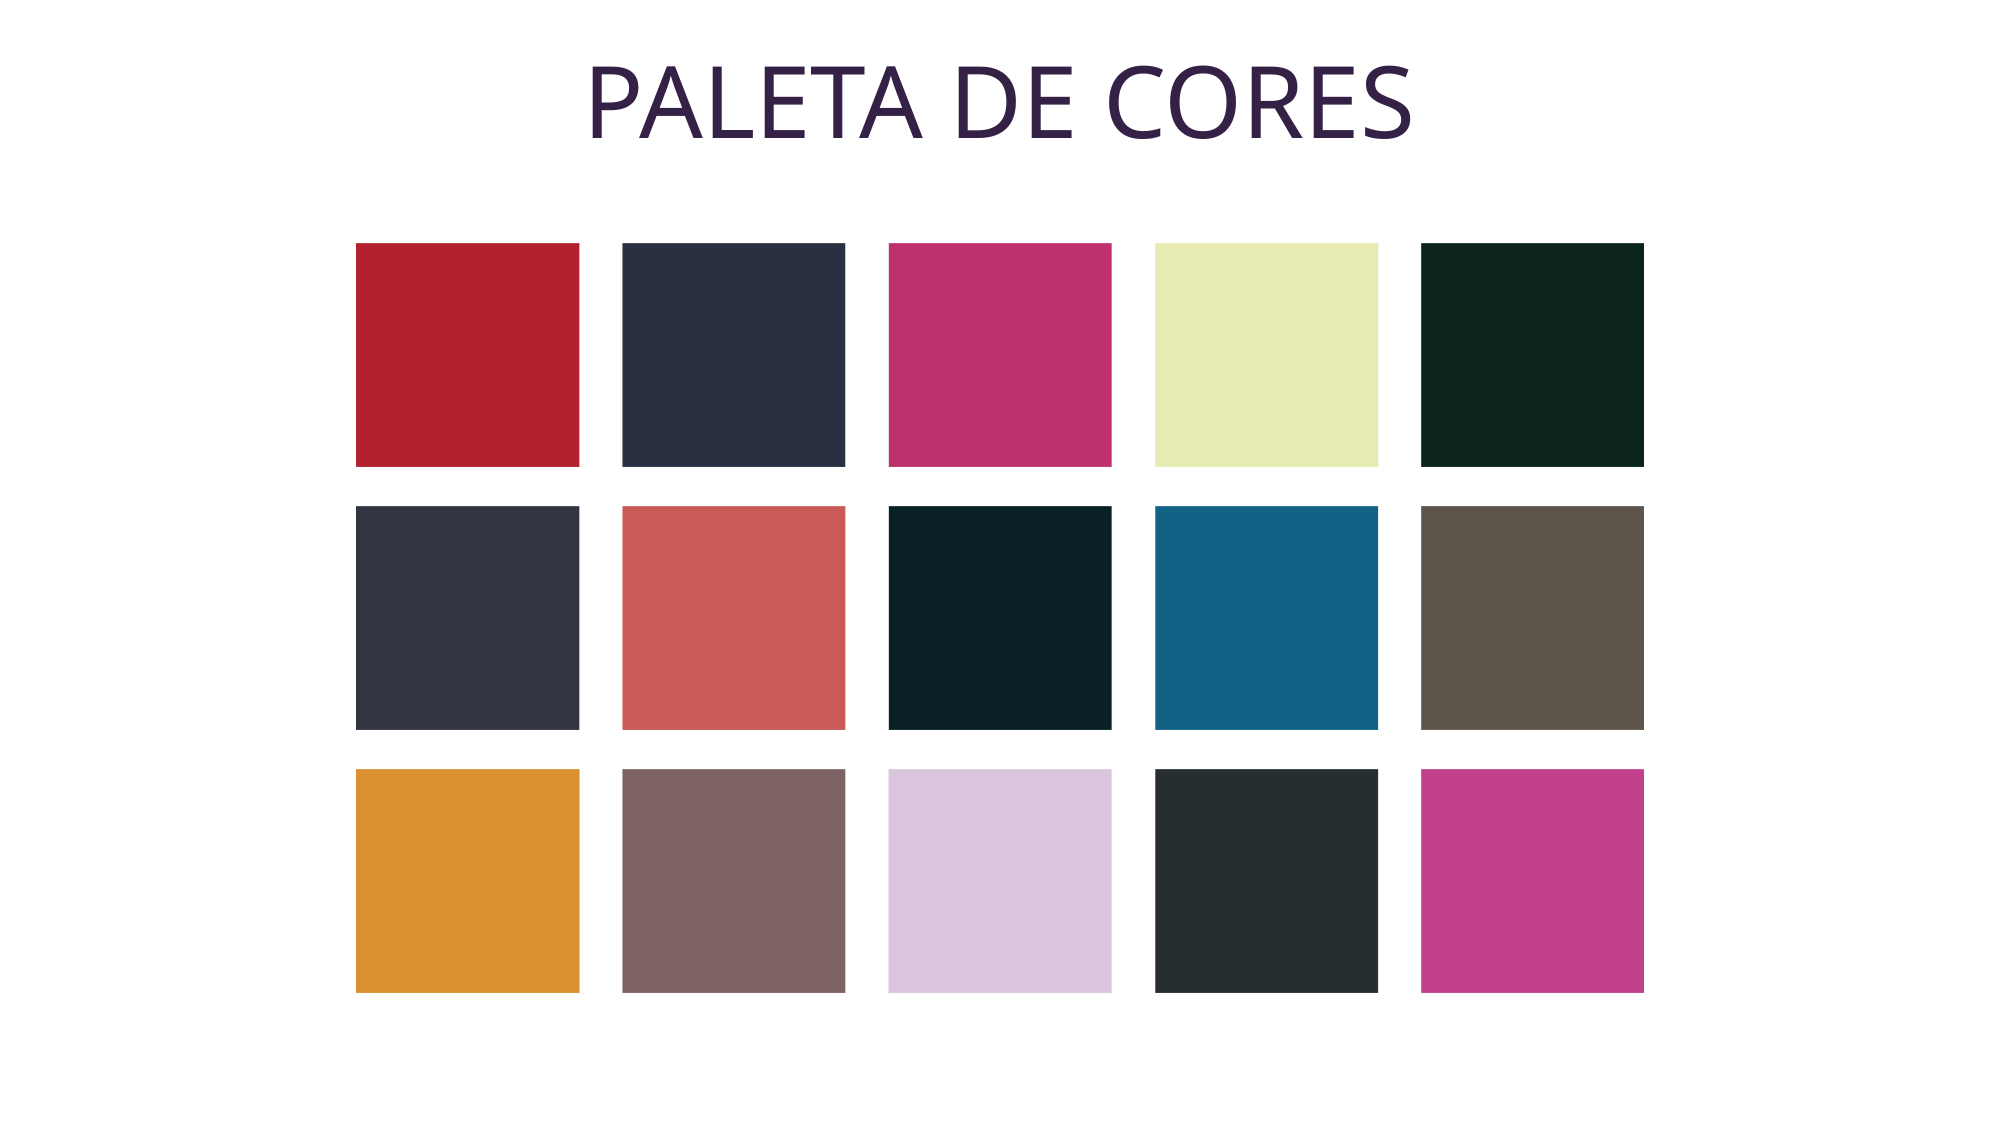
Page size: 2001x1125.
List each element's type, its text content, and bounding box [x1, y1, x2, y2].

text_box PALETA DE CORES [279, 31, 1720, 166]
picture [356, 243, 1644, 467]
picture [356, 769, 1644, 993]
picture [356, 506, 1644, 730]
